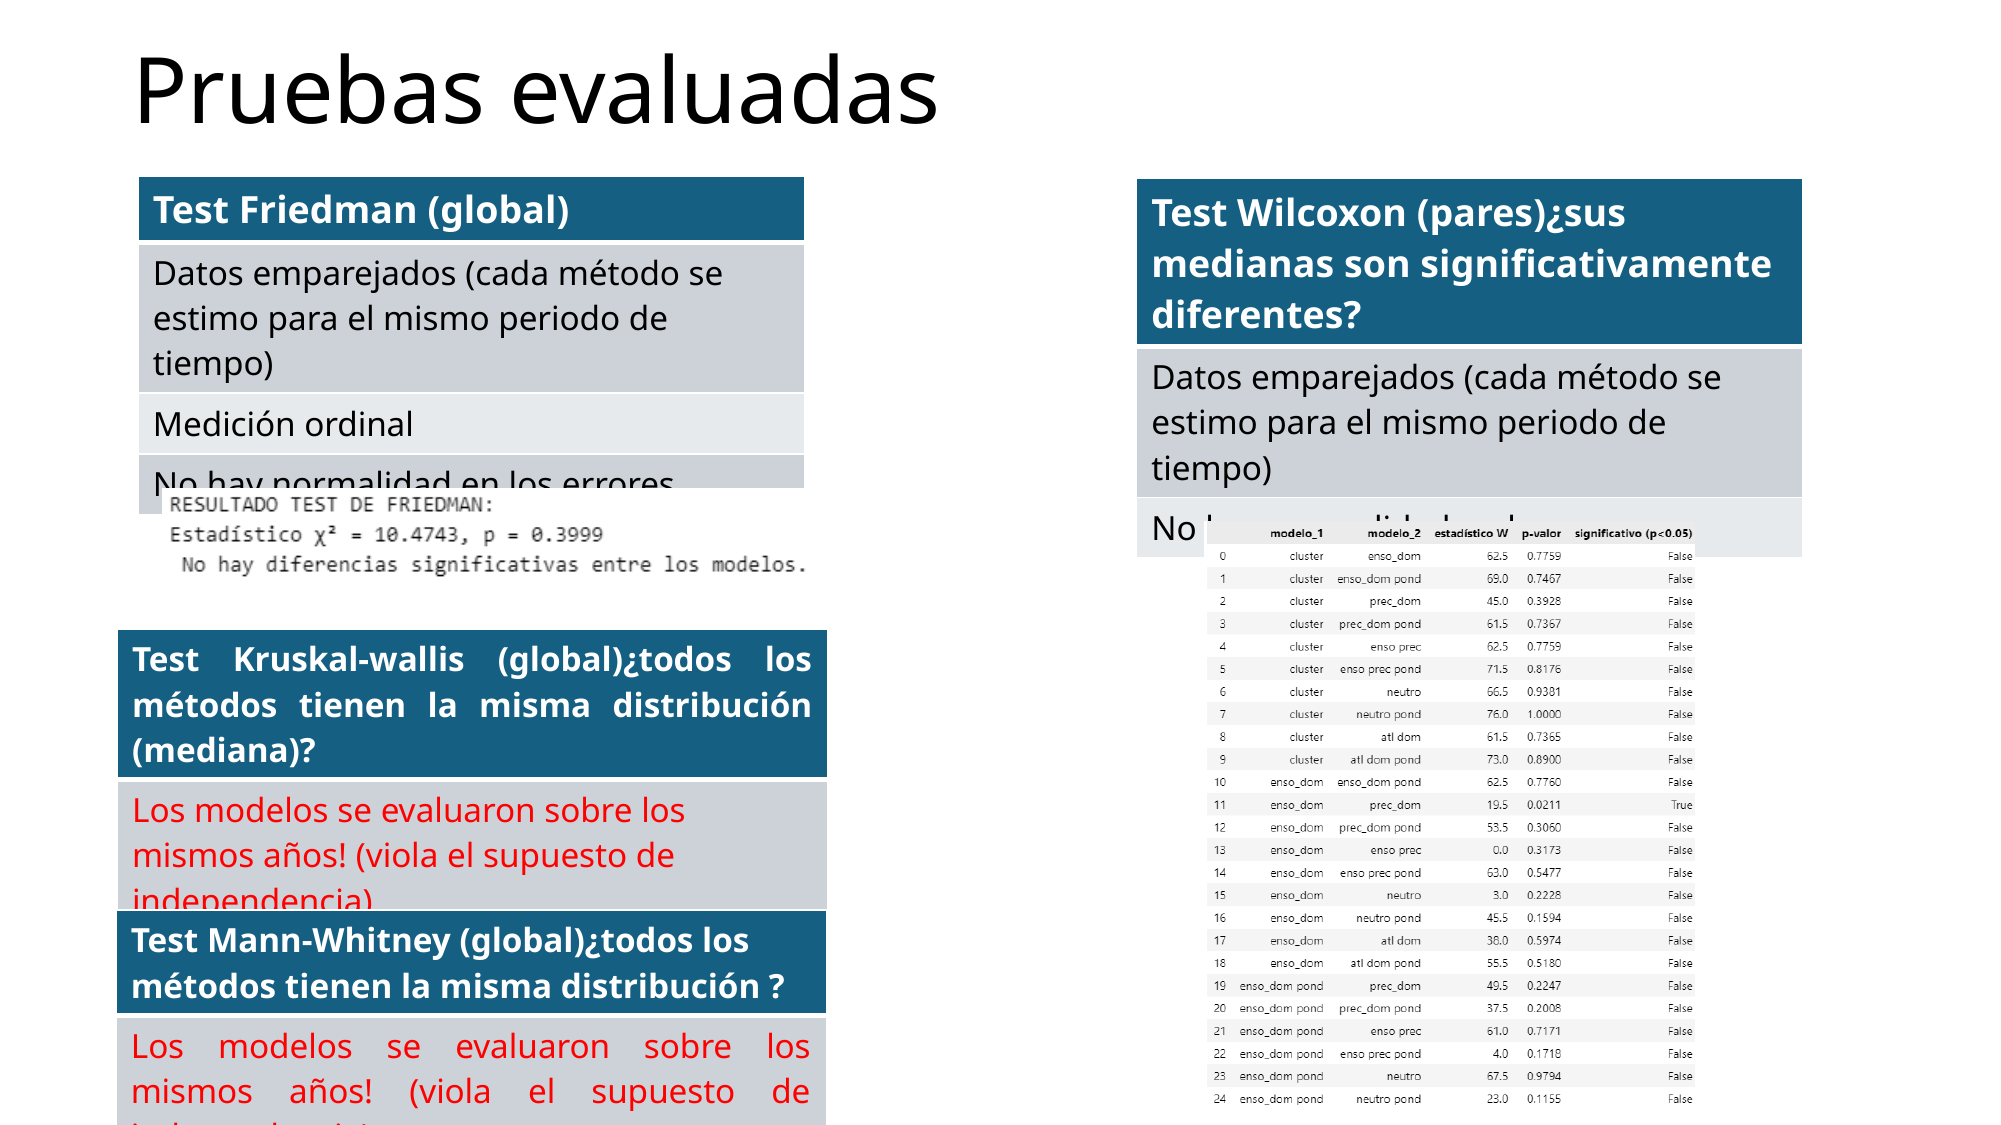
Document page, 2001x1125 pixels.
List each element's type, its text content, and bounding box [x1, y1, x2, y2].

table_cell Los modelos se evaluaron sobre los mismos años! (viola el supuesto de independencia) [118, 782, 827, 909]
table_cell Datos emparejados (cada método se estimo para el mismo periodo de tiempo) [139, 245, 804, 392]
picture [1204, 521, 1696, 1106]
table_header Test Kruskal-wallis (global)¿todos los métodos tienen la misma distribución (mediana)? [118, 630, 827, 777]
table_cell No hay normalidad en los errores [139, 455, 804, 514]
table_cell No hay normalidad en los errores [1137, 498, 1802, 557]
table_header Test Friedman (global) [139, 177, 804, 240]
table_header Test Mann-Whitney (global)¿todos los métodos tienen la misma distribución ? [117, 911, 826, 1013]
table_cell Datos emparejados (cada método se estimo para el mismo periodo de tiempo) [1137, 349, 1802, 497]
table_cell Medición ordinal [139, 394, 804, 453]
title Pruebas evaluadas [117, 0, 1843, 203]
picture [161, 488, 829, 595]
table_cell Los modelos se evaluaron sobre los mismos años! (viola el supuesto de independencia) [117, 1018, 826, 1125]
table_header Test Wilcoxon (pares)¿sus medianas son significativamente diferentes? [1137, 179, 1802, 344]
